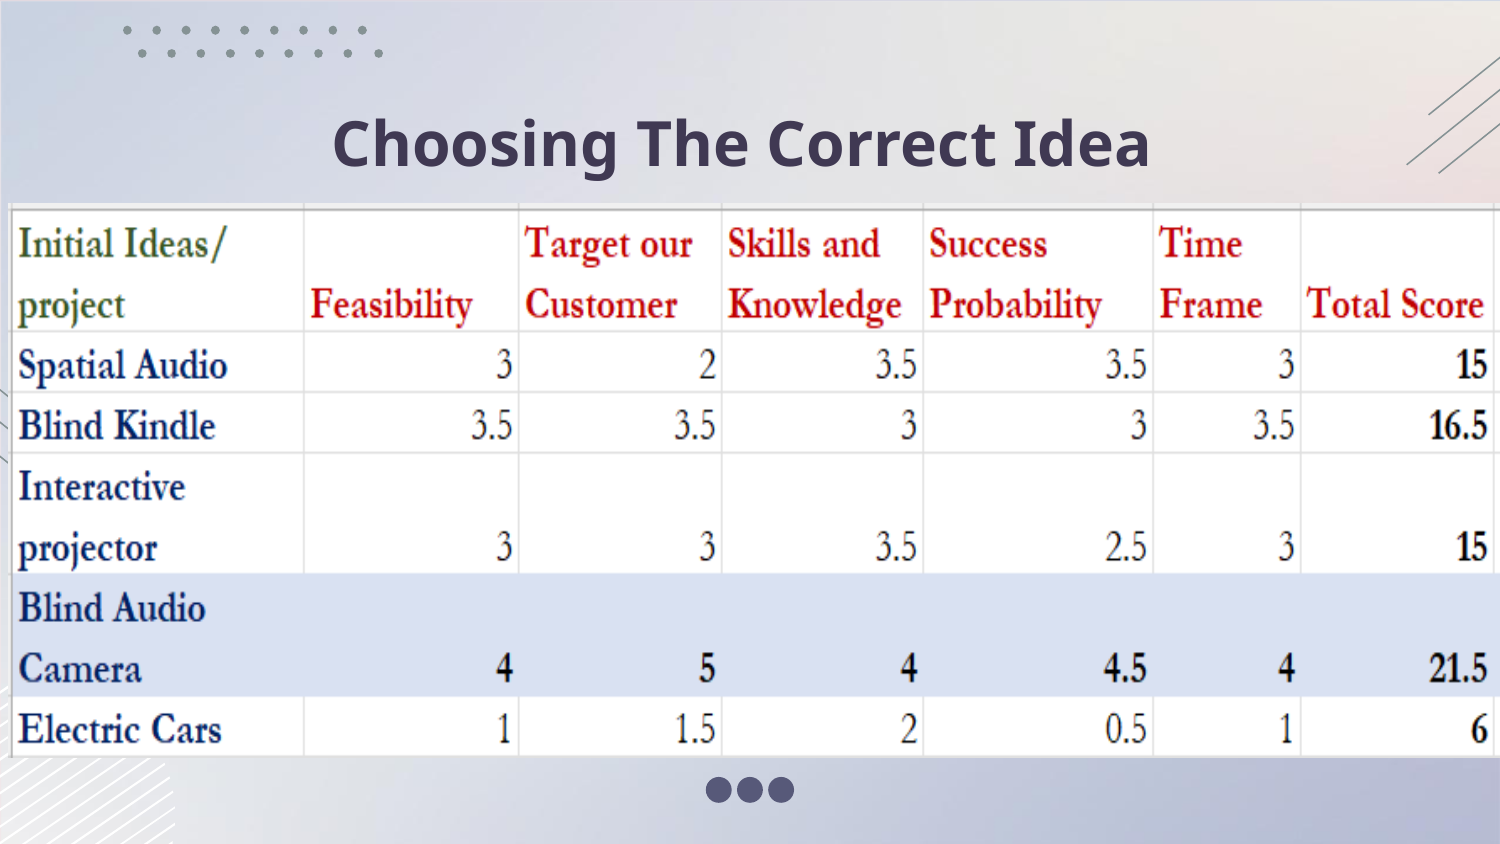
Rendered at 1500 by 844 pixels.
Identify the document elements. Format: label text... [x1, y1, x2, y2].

title Choosing The Correct Idea [118, 88, 1382, 167]
picture [2, 2, 1500, 844]
